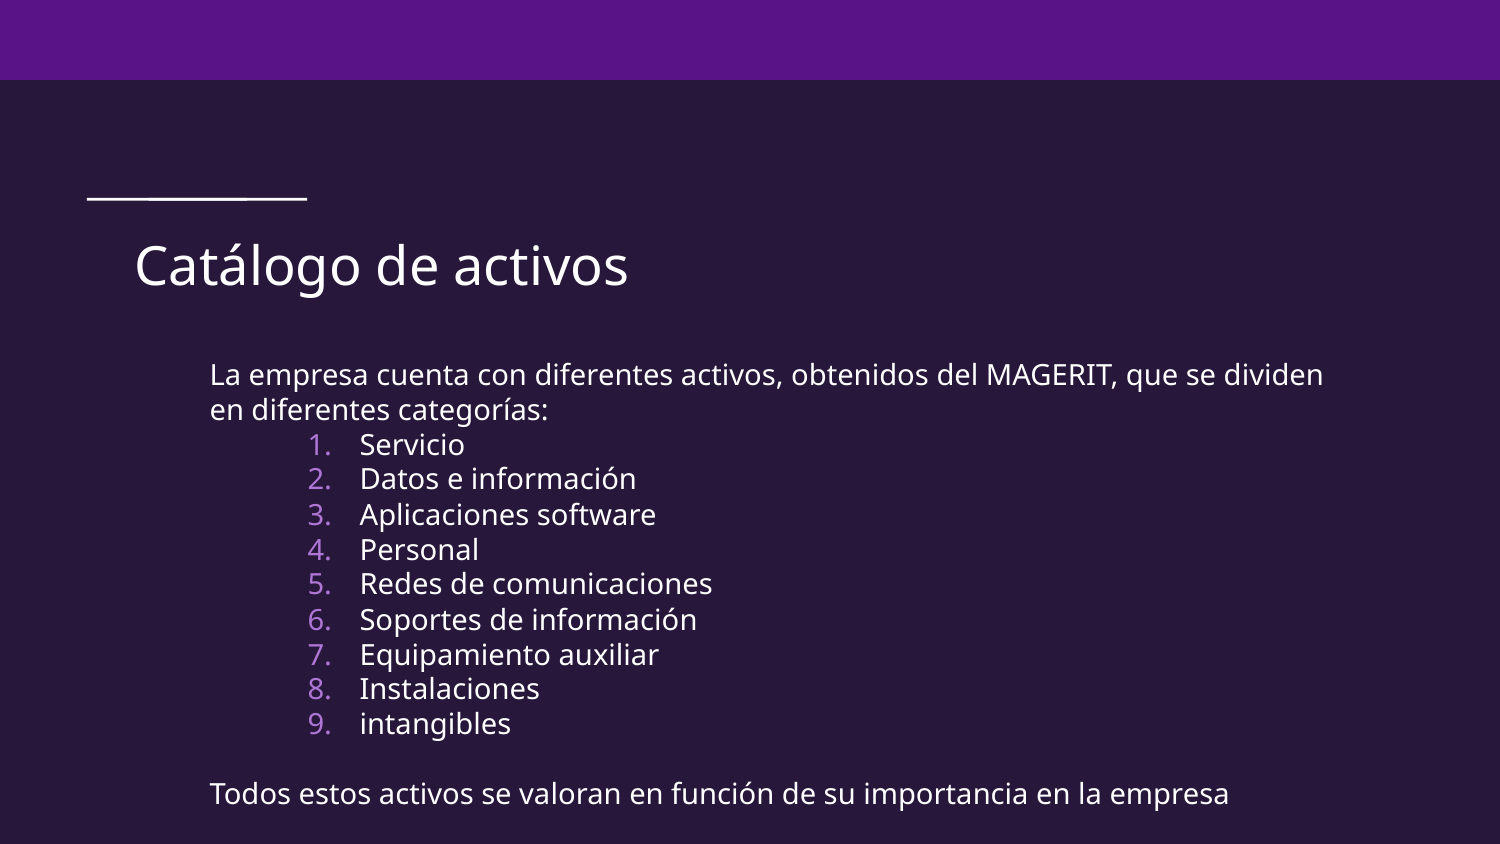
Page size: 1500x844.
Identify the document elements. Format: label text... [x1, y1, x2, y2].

title Catálogo de activos [119, 216, 1381, 305]
list La empresa cuenta con diferentes activos, obtenidos del MAGERIT, que se dividen en diferentes categorías: Servicio Datos e información Aplicaciones software Personal Redes de comunicaciones Soportes de información Equipamiento auxiliar Instalaciones intangibles Todos estos activos se valoran en función de su importancia en la empresa [119, 341, 1381, 712]
